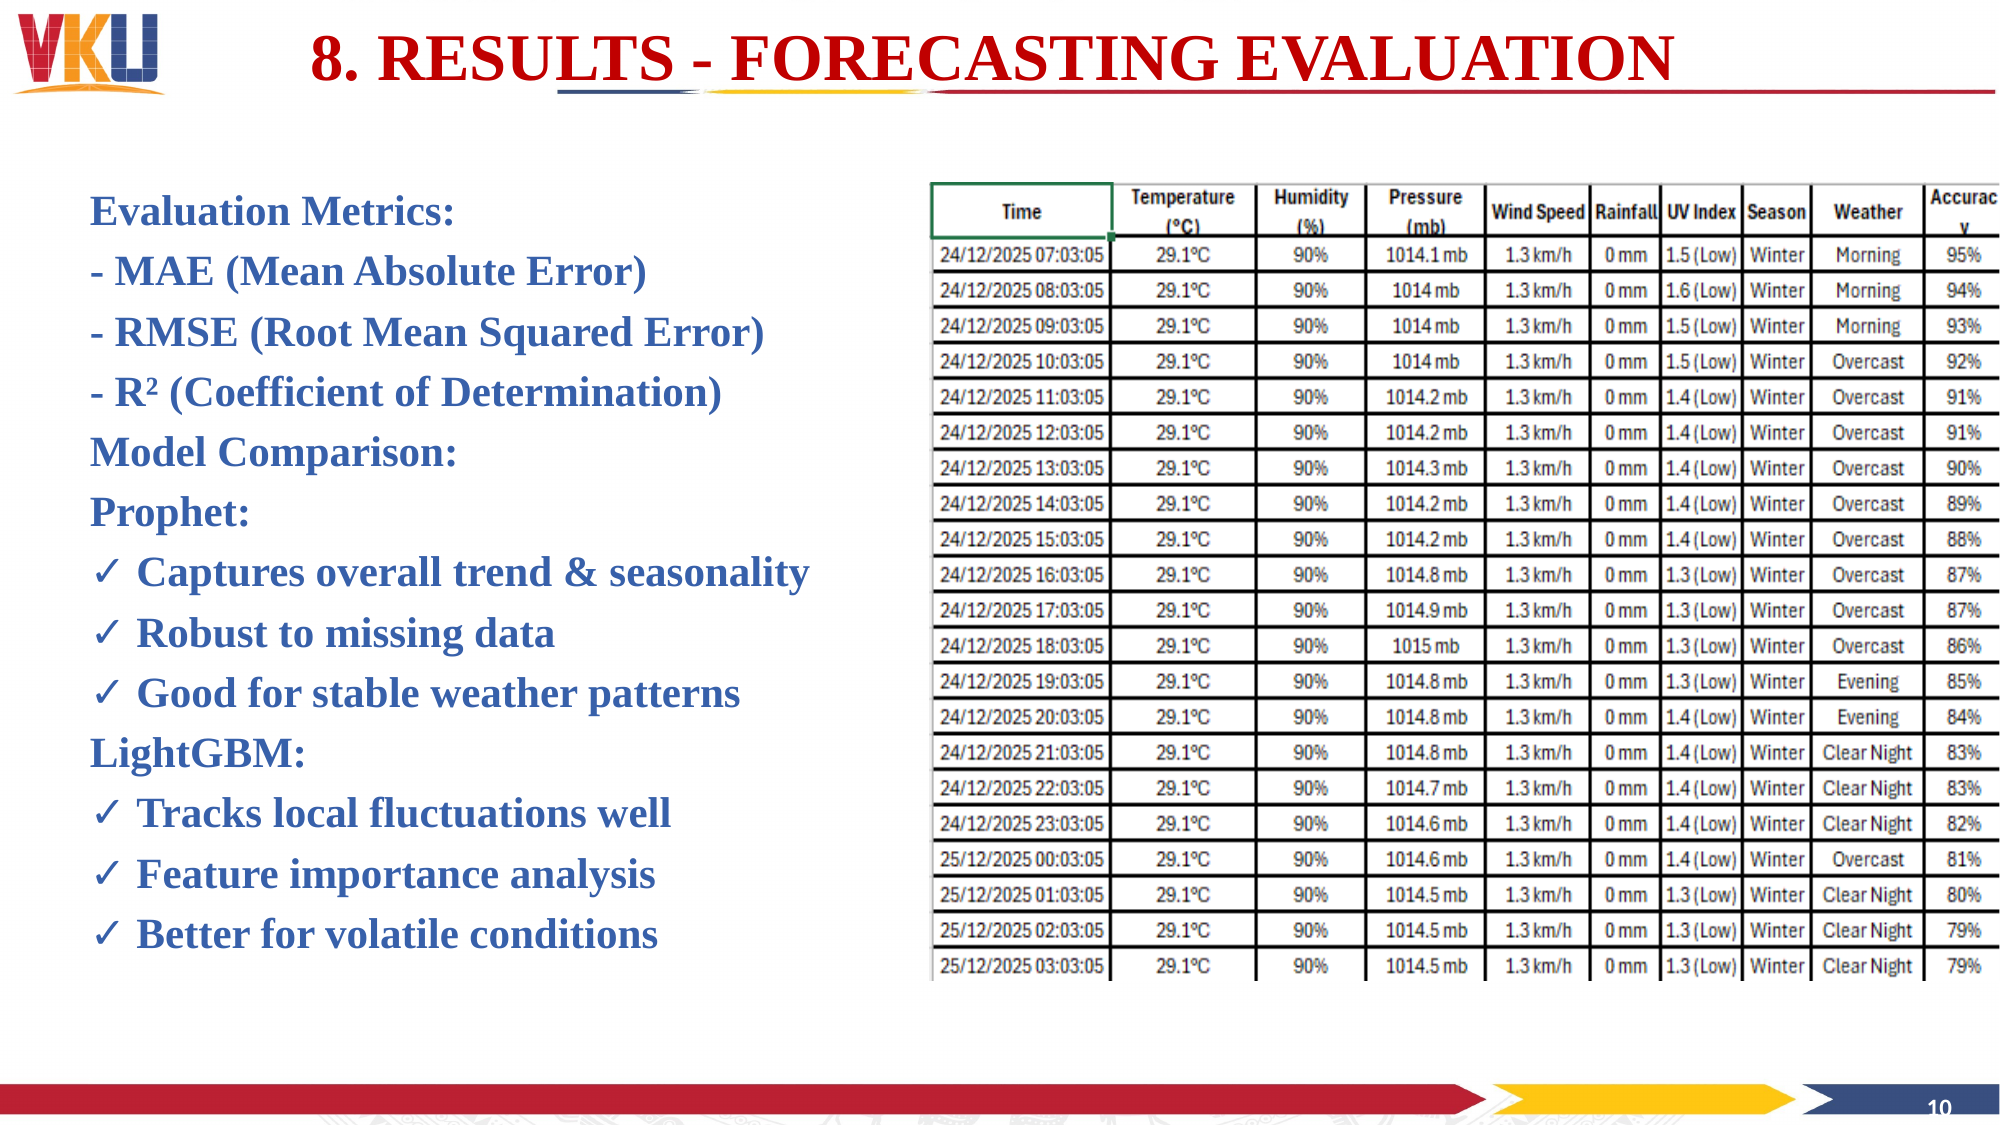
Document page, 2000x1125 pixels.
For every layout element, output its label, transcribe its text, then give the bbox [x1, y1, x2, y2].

list Evaluation Metrics: - MAE (Mean Absolute Error) - RMSE (Root Mean Squared Error) - R² (Coefficient of Determination) Model Comparison: Prophet: ✓ Captures overall trend & seasonality ✓ Robust to missing data ✓ Good for stable weather patterns LightGBM: ✓ Tracks local fluctuations well ✓ Feature importance analysis ✓ Better for volatile conditions [74, 174, 1000, 975]
picture [0, 0, 2000, 1125]
title 8. RESULTS - FORECASTING EVALUATION [37, 26, 1950, 81]
slide_number 10 [1758, 1082, 1968, 1125]
